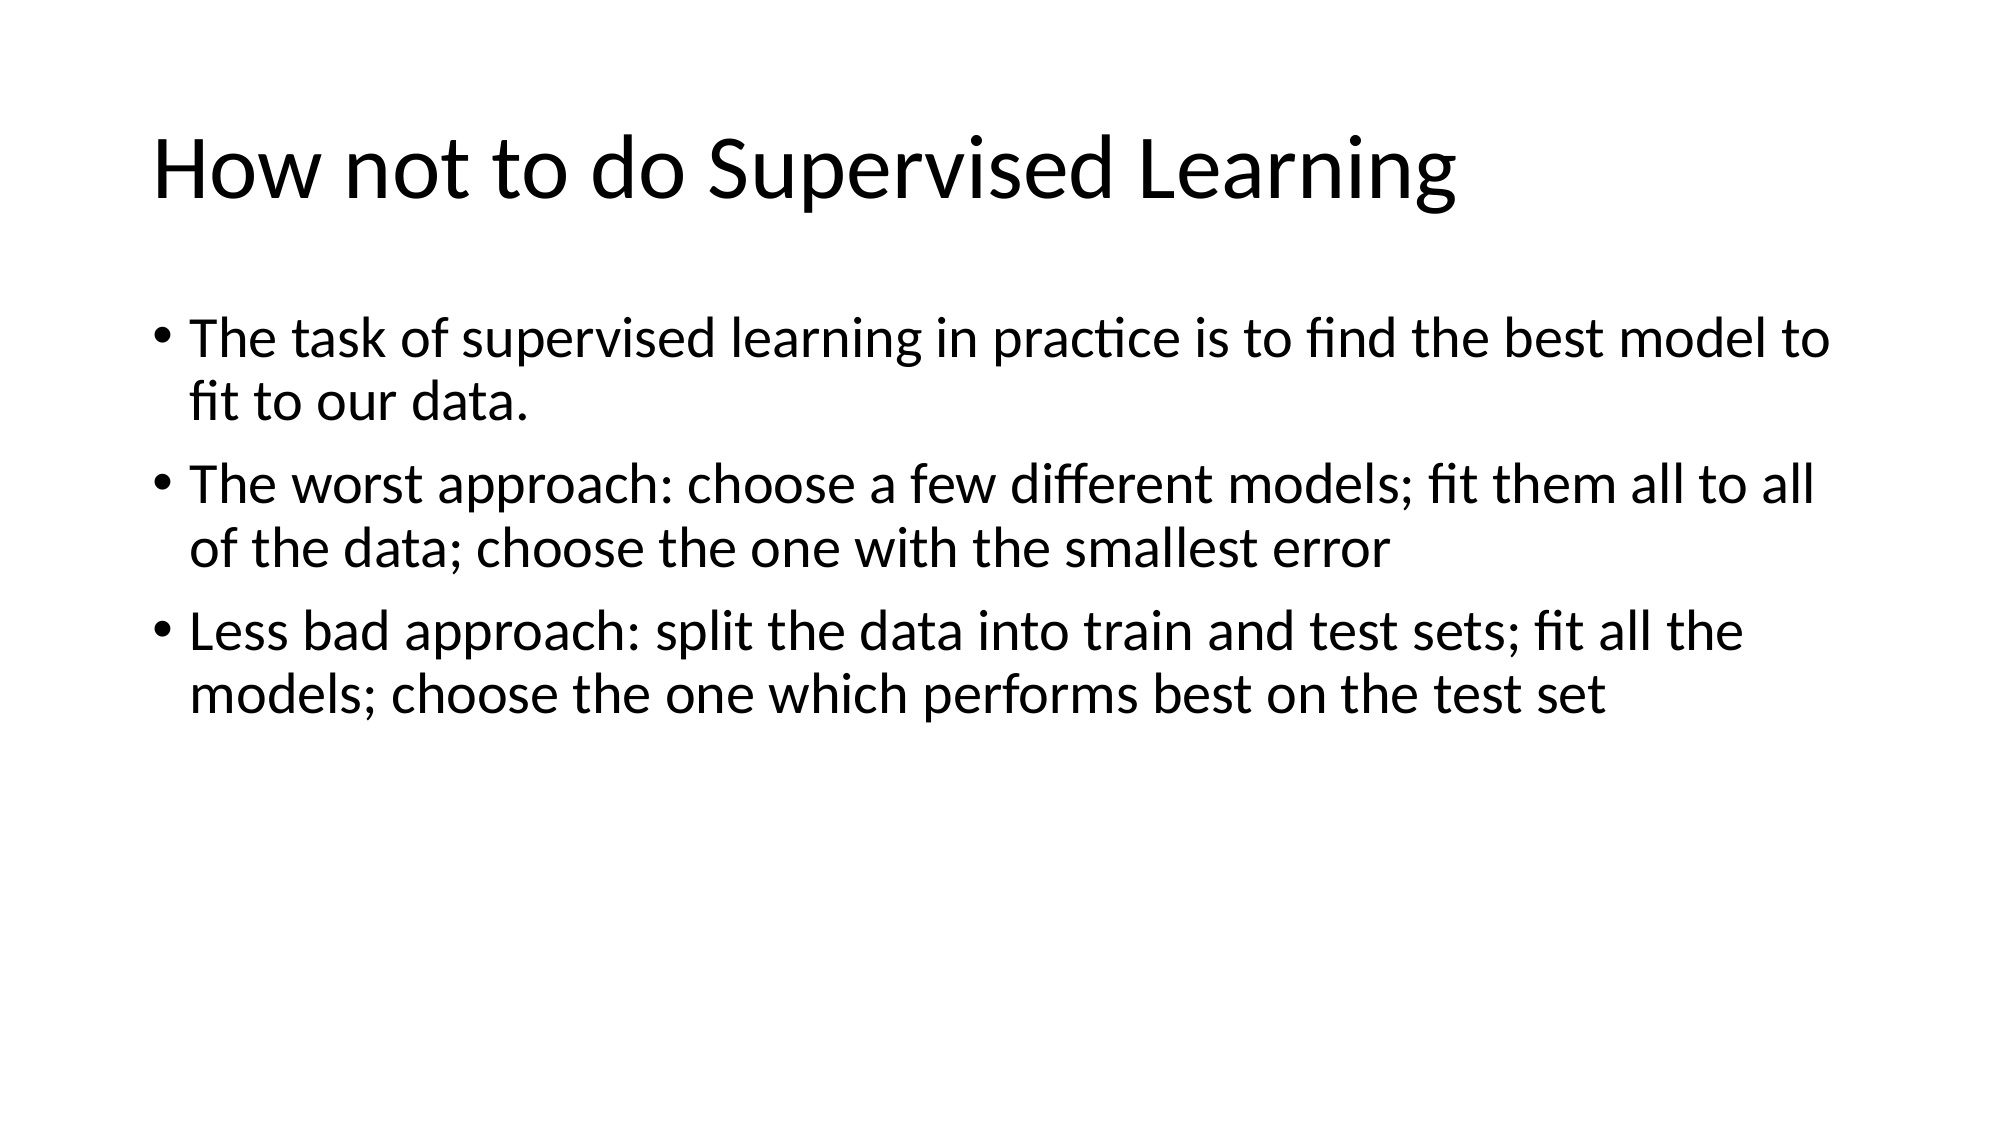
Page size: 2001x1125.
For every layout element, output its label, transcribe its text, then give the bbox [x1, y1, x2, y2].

list The task of supervised learning in practice is to find the best model to fit to our data. The worst approach: choose a few different models; fit them all to all of the data; choose the one with the smallest error Less bad approach: split the data into train and test sets; fit all the models; choose the one which performs best on the test set [137, 299, 1863, 1014]
title How not to do Supervised Learning [137, 59, 1863, 278]
